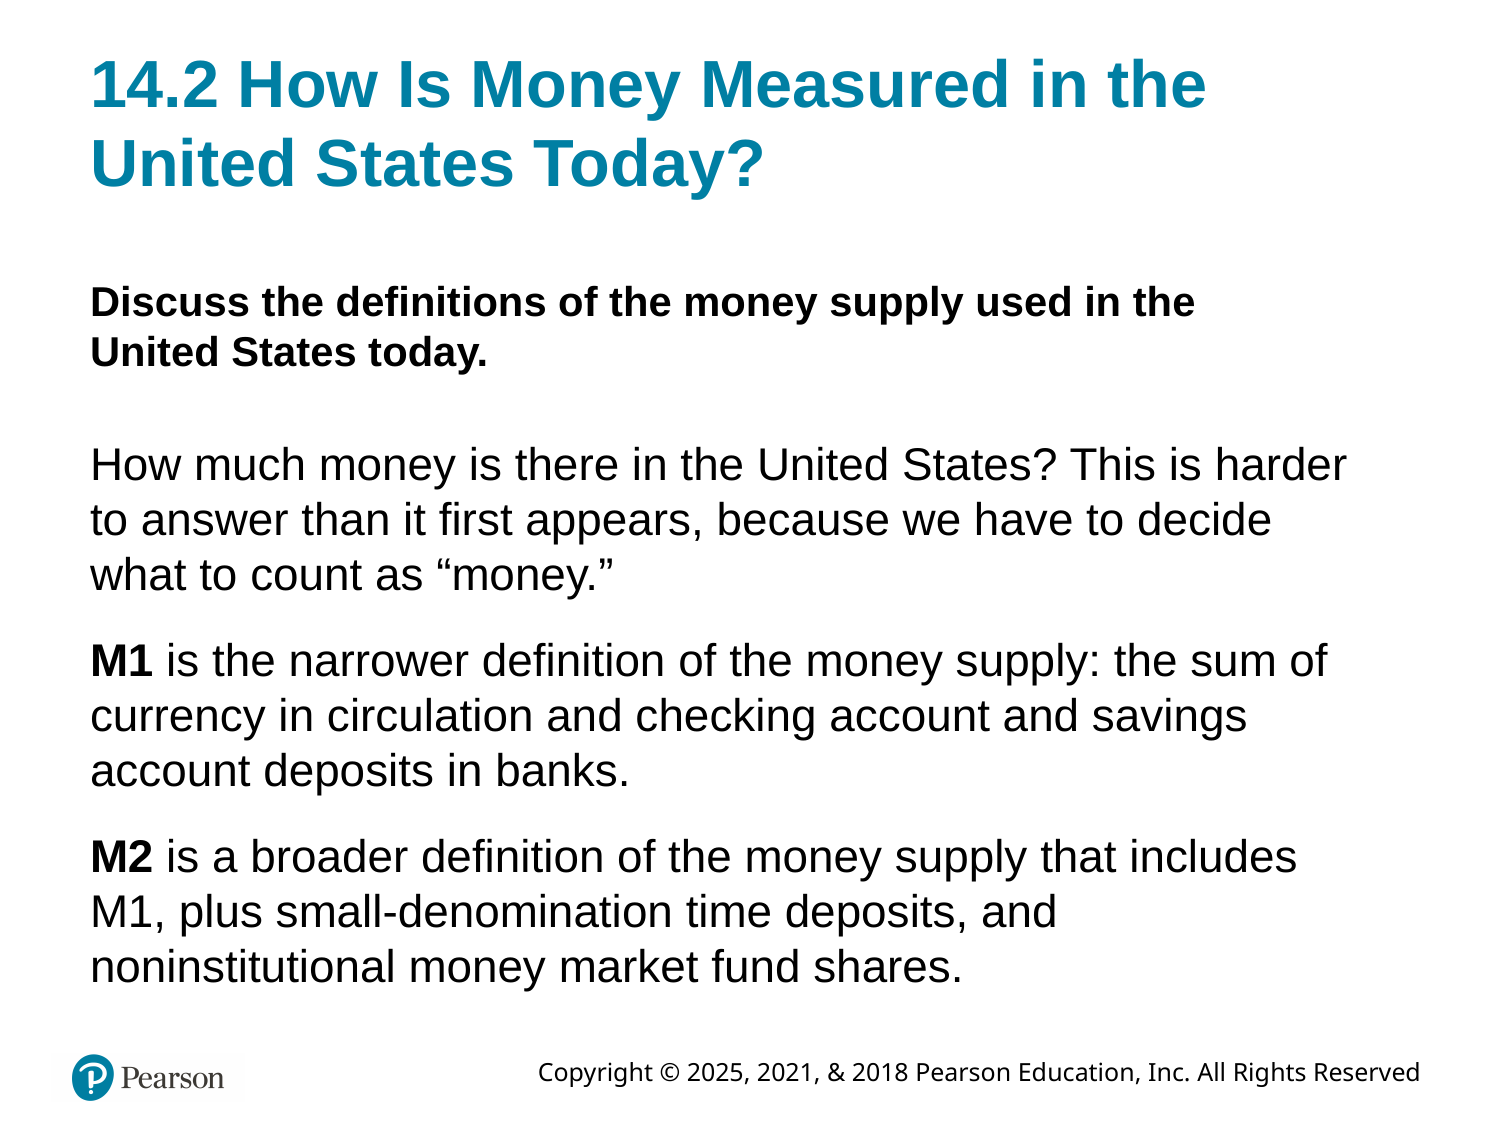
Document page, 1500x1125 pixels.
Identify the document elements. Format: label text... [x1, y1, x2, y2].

picture [51, 1053, 245, 1102]
list Discuss the definitions of the money supply used in the United States today. [75, 259, 1347, 388]
title 14.2 How Is Money Measured in the United States Today? [75, 35, 1425, 216]
list How much money is there in the United States? This is harder to answer than it first appears, because we have to decide what to count as “money.” M1 is the narrower definition of the money supply: the sum of currency in circulation and checking account and savings account deposits in banks. M2 is a broader definition of the money supply that includes M1, plus small-denomination time deposits, and noninstitutional money market fund shares. [75, 419, 1389, 1023]
